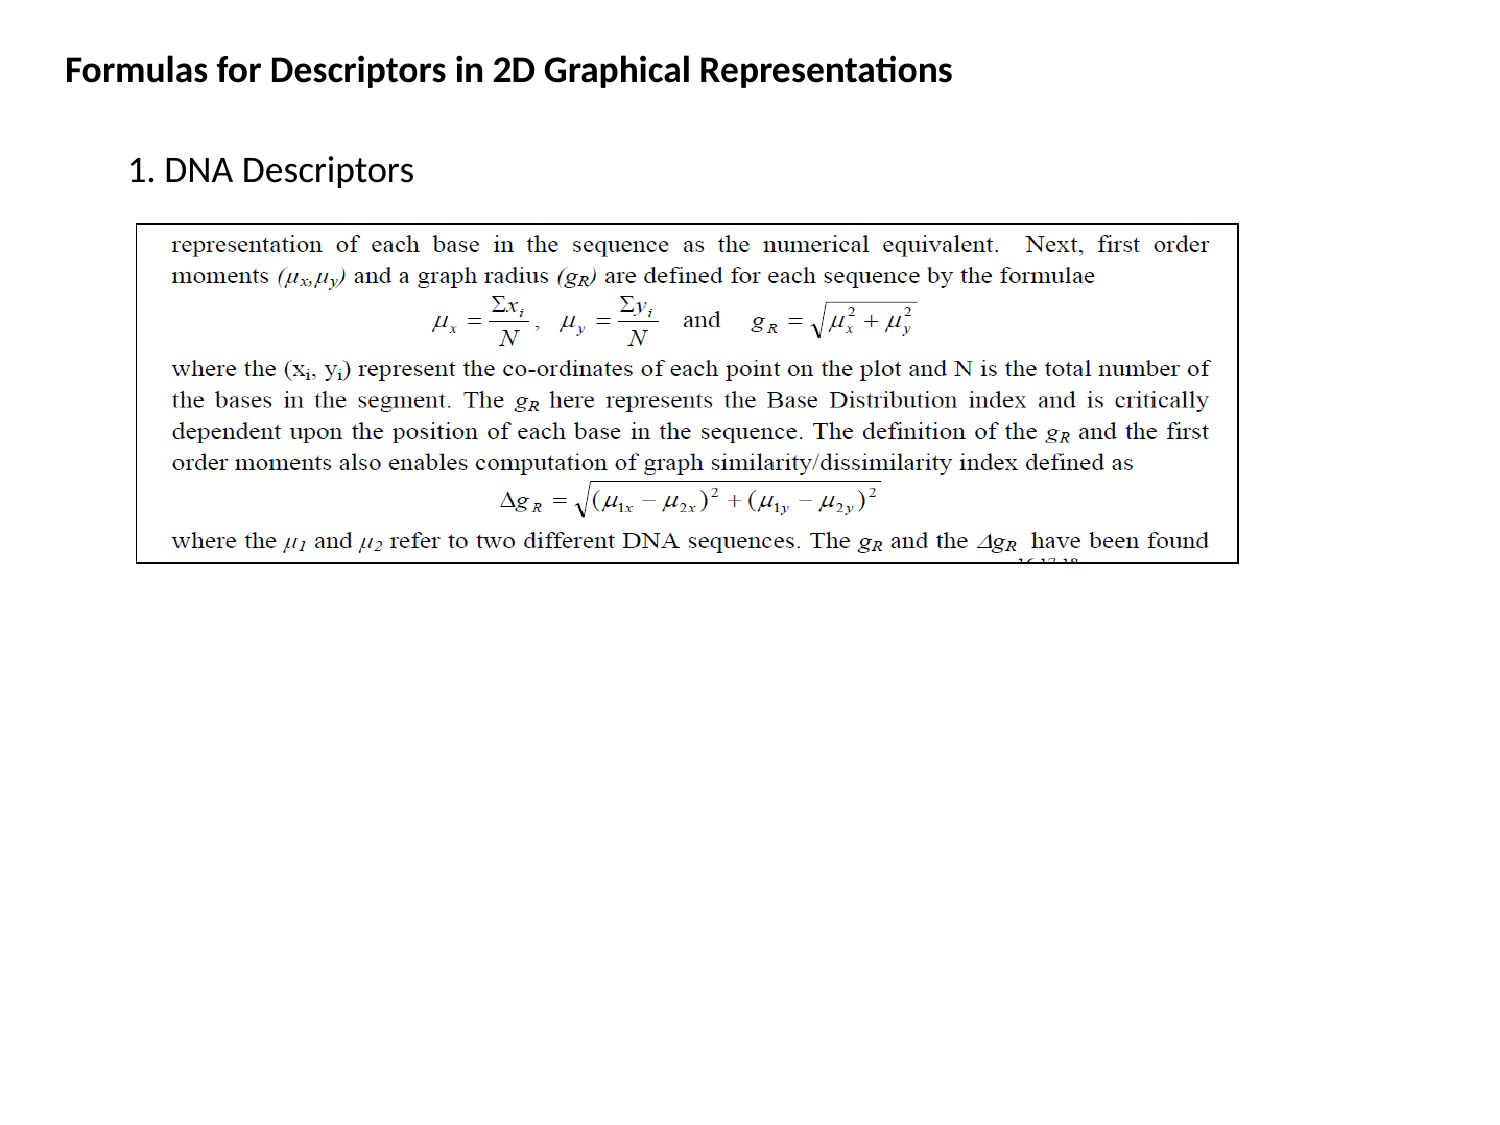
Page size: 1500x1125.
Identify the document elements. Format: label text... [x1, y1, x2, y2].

text_box 1. DNA Descriptors [112, 137, 600, 198]
picture [137, 224, 1238, 563]
text_box Formulas for Descriptors in 2D Graphical Representations [50, 37, 1063, 98]
